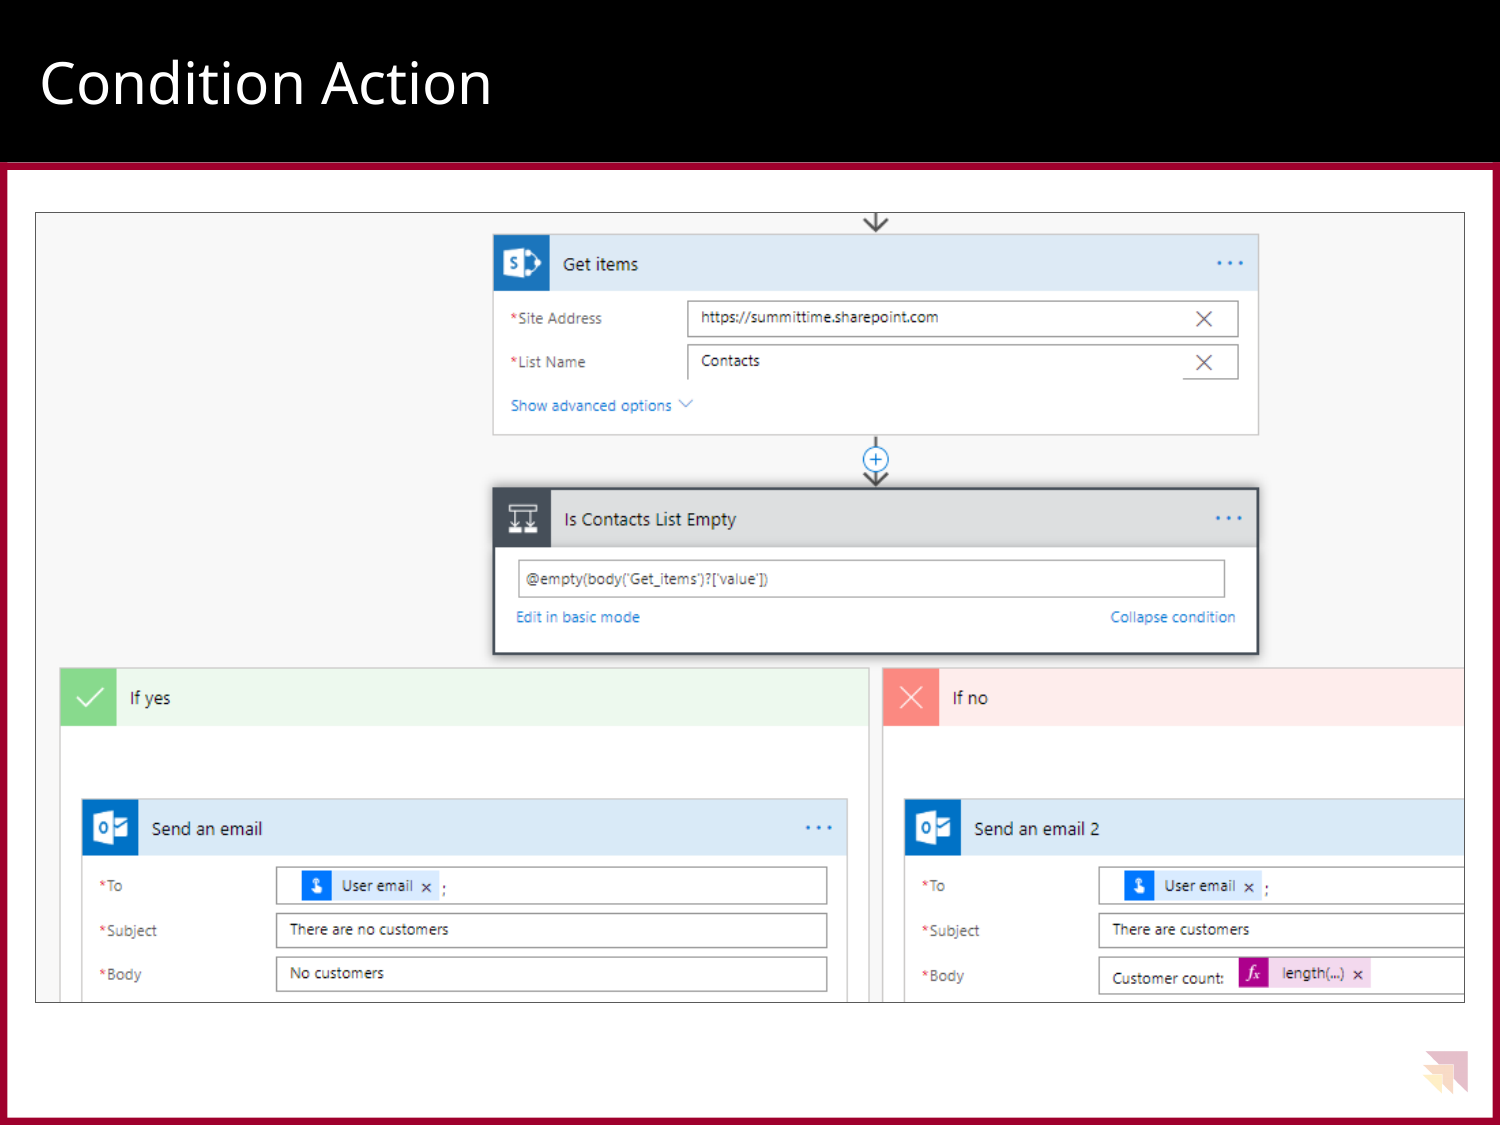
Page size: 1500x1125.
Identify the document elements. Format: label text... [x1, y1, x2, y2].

title Condition Action [24, 12, 1438, 150]
picture [34, 212, 1465, 1003]
